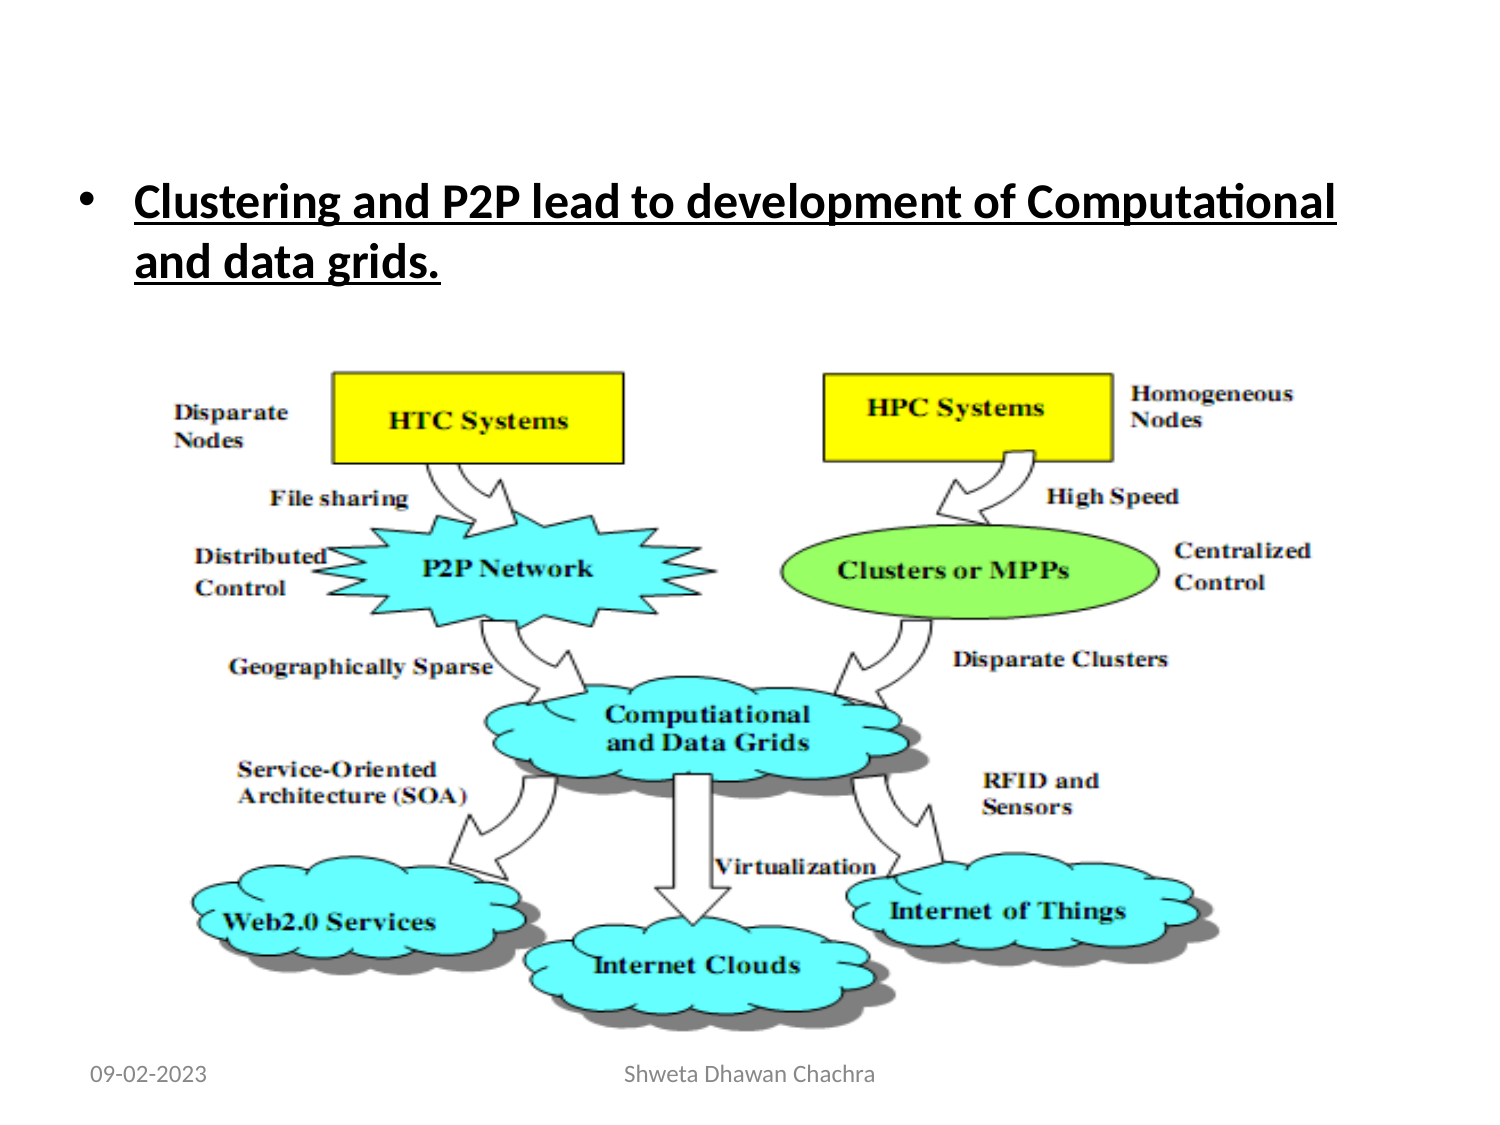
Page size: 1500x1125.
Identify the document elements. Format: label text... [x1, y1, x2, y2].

list Clustering and P2P lead to development of Computational and data grids. [63, 160, 1414, 904]
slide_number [75, 1042, 425, 1103]
picture [147, 349, 1329, 1041]
footer Shweta Dhawan Chachra [512, 1049, 988, 1103]
